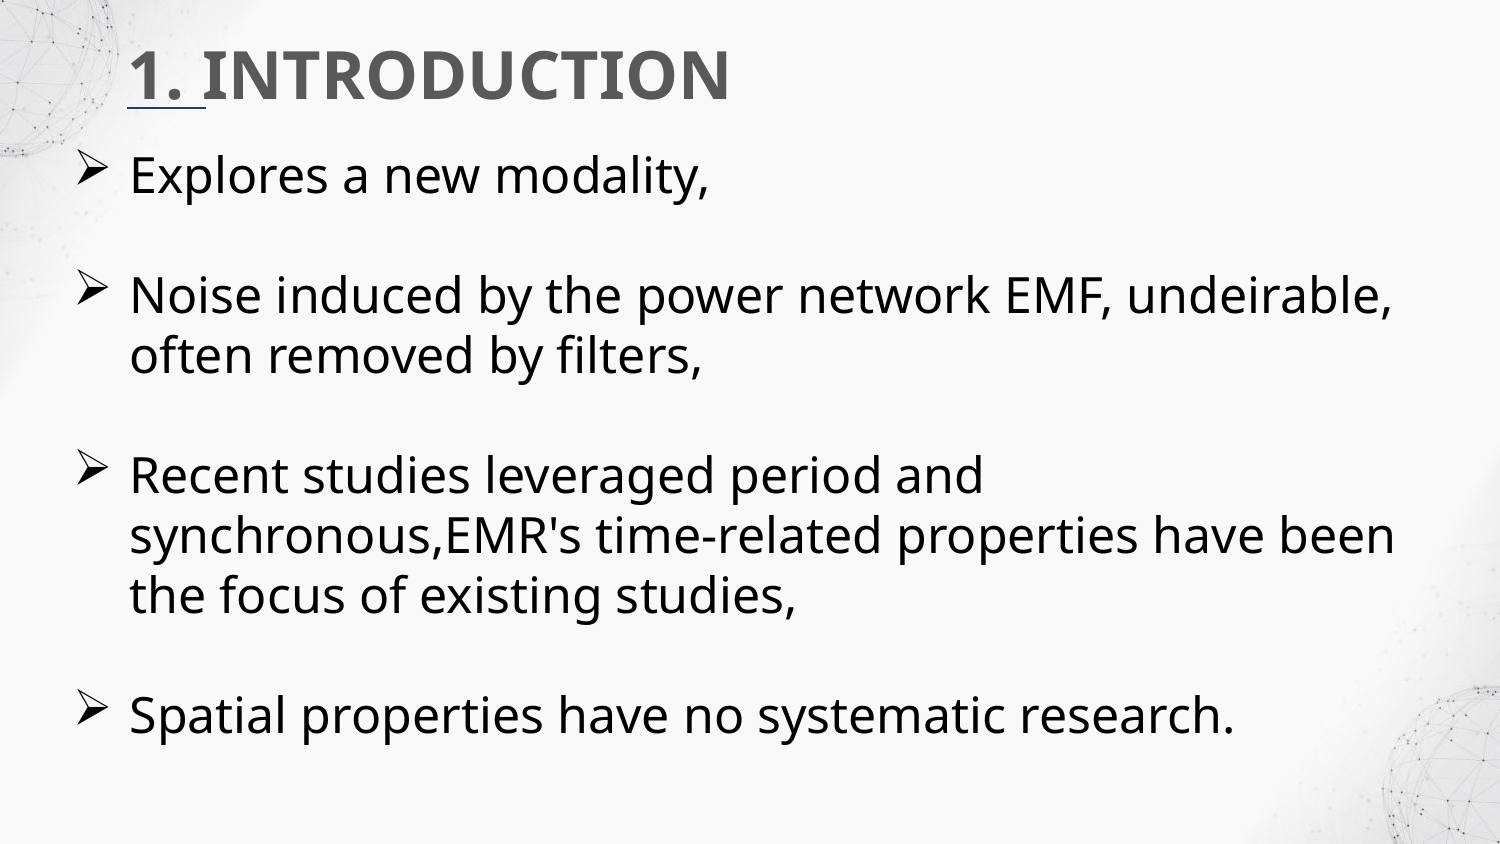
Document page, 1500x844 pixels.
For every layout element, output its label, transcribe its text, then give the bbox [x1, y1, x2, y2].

text_box Explores a new modality, Noise induced by the power network EMF, undeirable, often removed by filters, Recent studies leveraged period and synchronous,EMR's time-related properties have been the focus of existing studies, Spatial properties have no systematic research. [58, 135, 1426, 751]
text_box 1. INTRODUCTION [80, 26, 781, 119]
picture [0, 0, 1500, 844]
